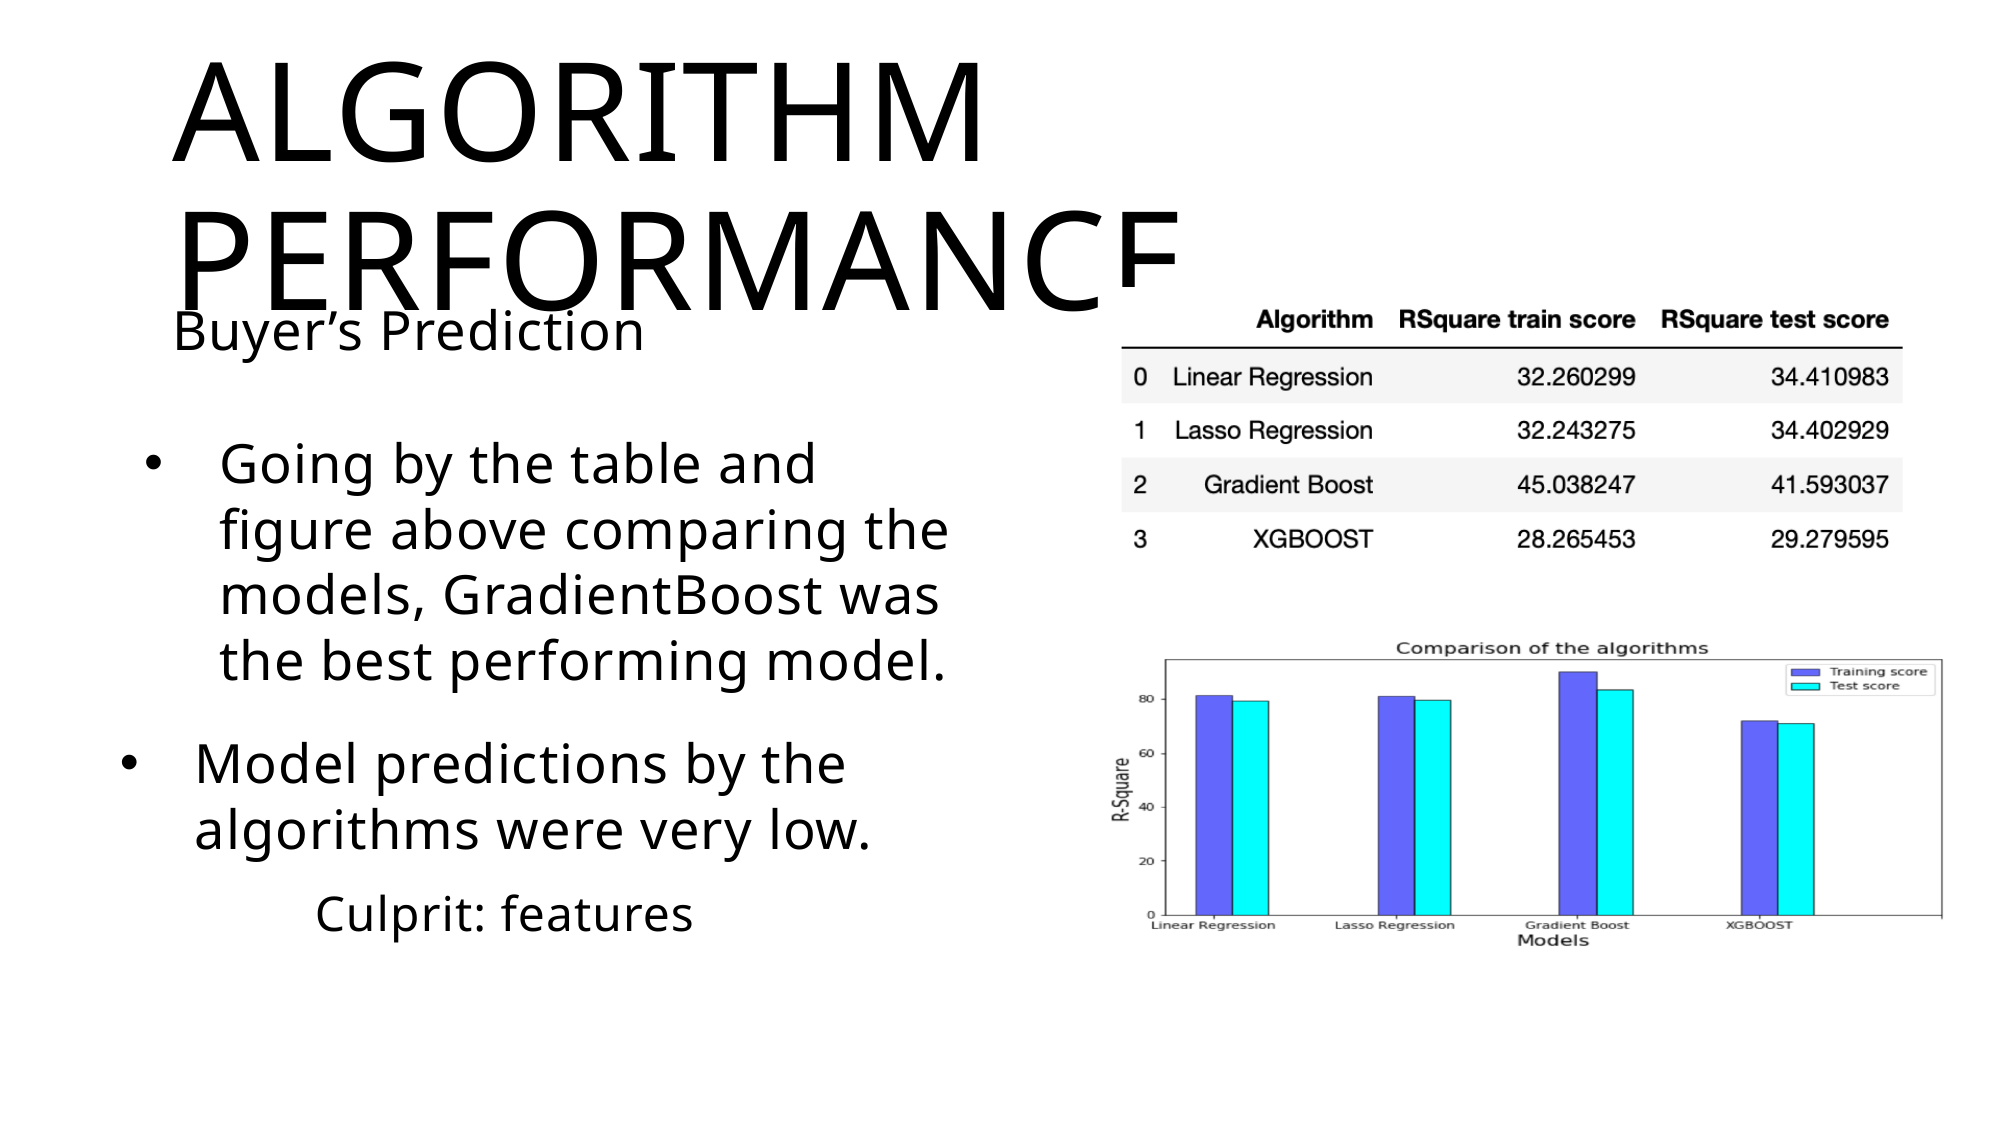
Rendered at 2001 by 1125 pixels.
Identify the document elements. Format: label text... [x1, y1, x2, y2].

title Algorithm performance [157, 52, 1842, 332]
list Buyer’s Prediction [157, 287, 1000, 375]
picture [1106, 287, 1911, 576]
text_box Going by the table and figure above comparing the models, GradientBoost was the best performing model. [129, 420, 972, 728]
text_box Model predictions by the algorithms were very low. Culprit: features [104, 721, 948, 1028]
picture [1106, 633, 1962, 954]
